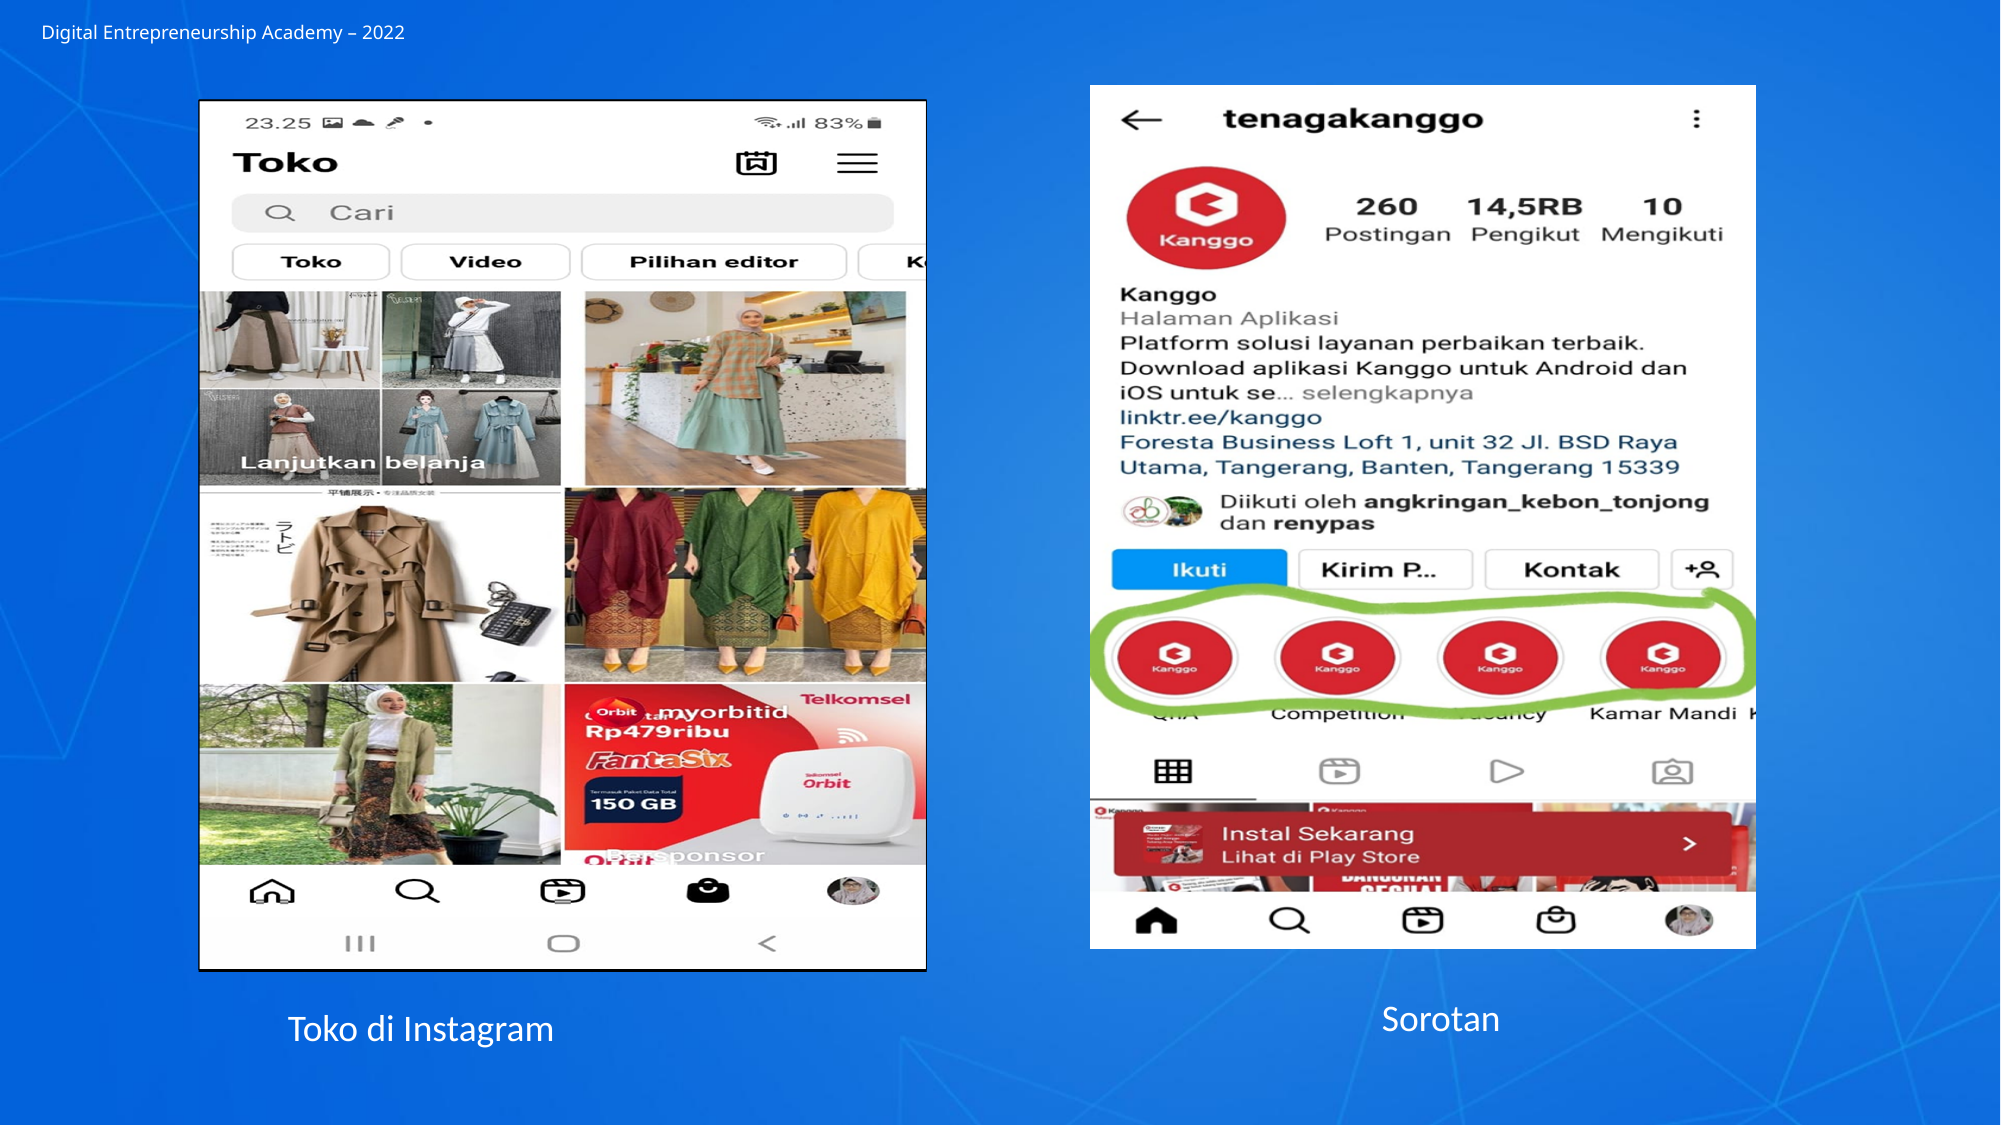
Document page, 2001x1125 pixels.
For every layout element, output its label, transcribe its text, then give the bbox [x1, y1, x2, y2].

picture [0, 0, 2001, 1125]
text_box Sorotan [1090, 985, 1801, 1046]
text_box Digital Entrepreneurship Academy – 2022 [26, 13, 1027, 51]
text_box Toko di Instagram [70, 996, 781, 1057]
